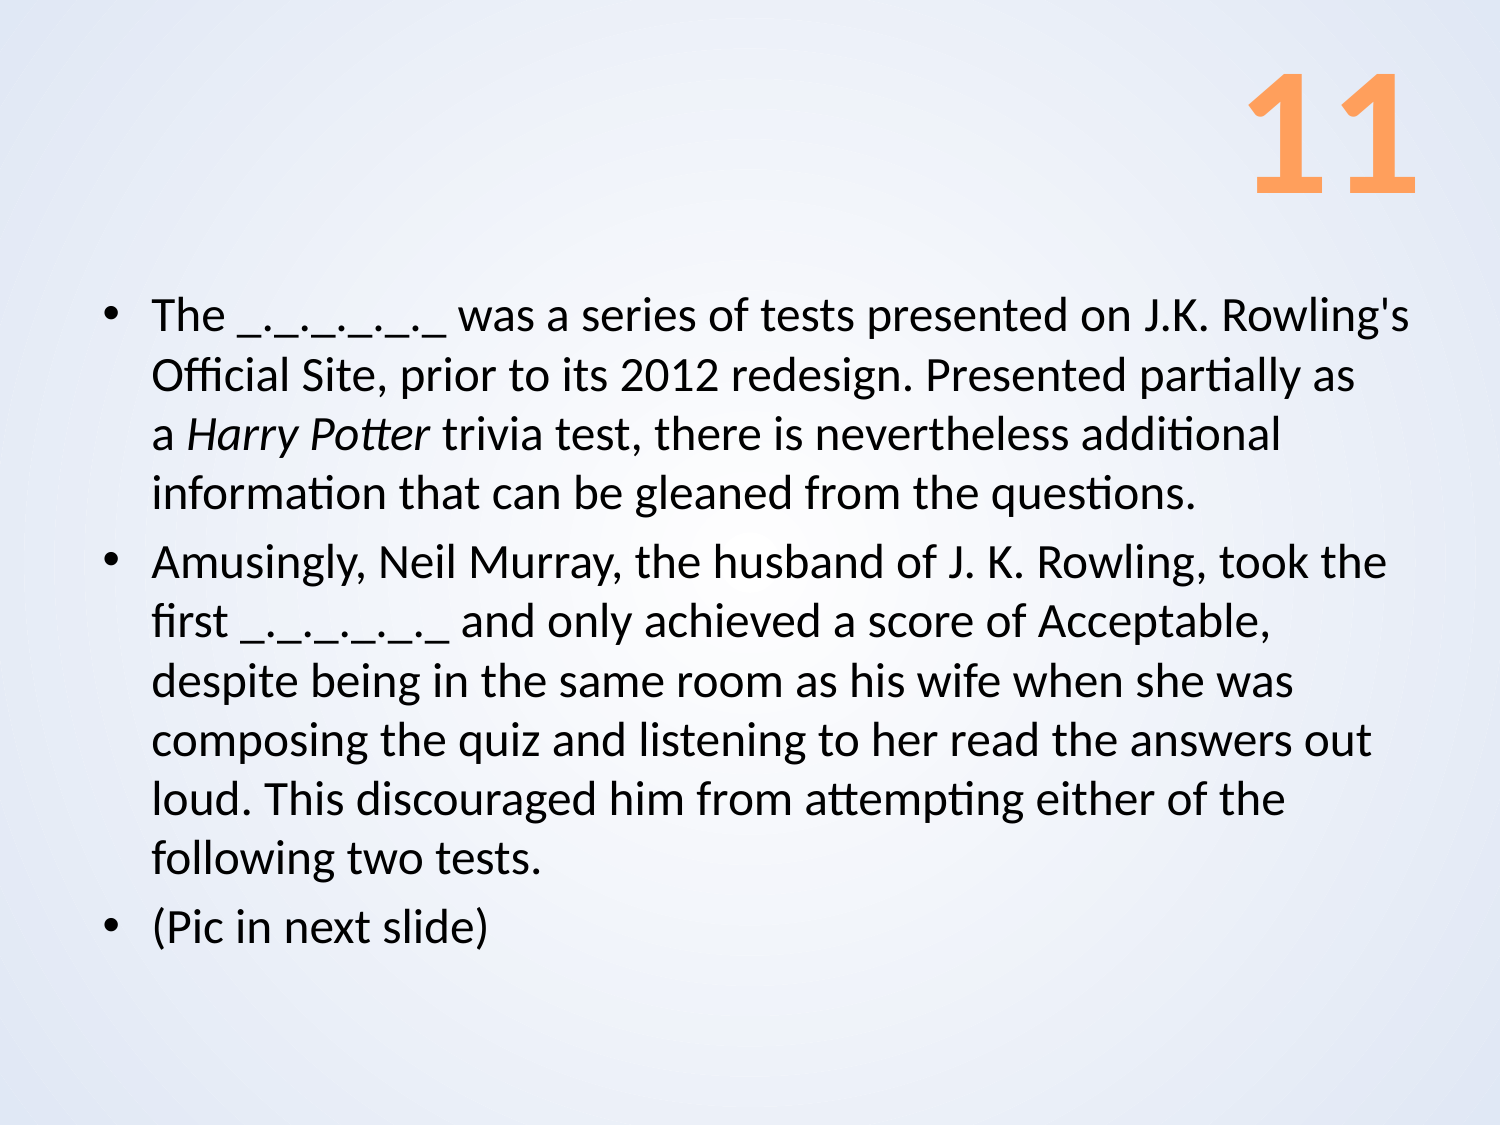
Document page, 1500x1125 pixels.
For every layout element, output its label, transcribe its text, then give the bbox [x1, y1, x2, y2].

list The _._._._._._ was a series of tests presented on J.K. Rowling's Official Site, prior to its 2012 redesign. Presented partially as a Harry Potter trivia test, there is nevertheless additional information that can be gleaned from the questions. Amusingly, Neil Murray, the husband of J. K. Rowling, took the first _._._._._._ and only achieved a score of Acceptable, despite being in the same room as his wife when she was composing the quiz and listening to her read the answers out loud. This discouraged him from attempting either of the following two tests. (Pic in next slide) [87, 275, 1438, 1018]
slide_number 11 [1087, 90, 1438, 150]
